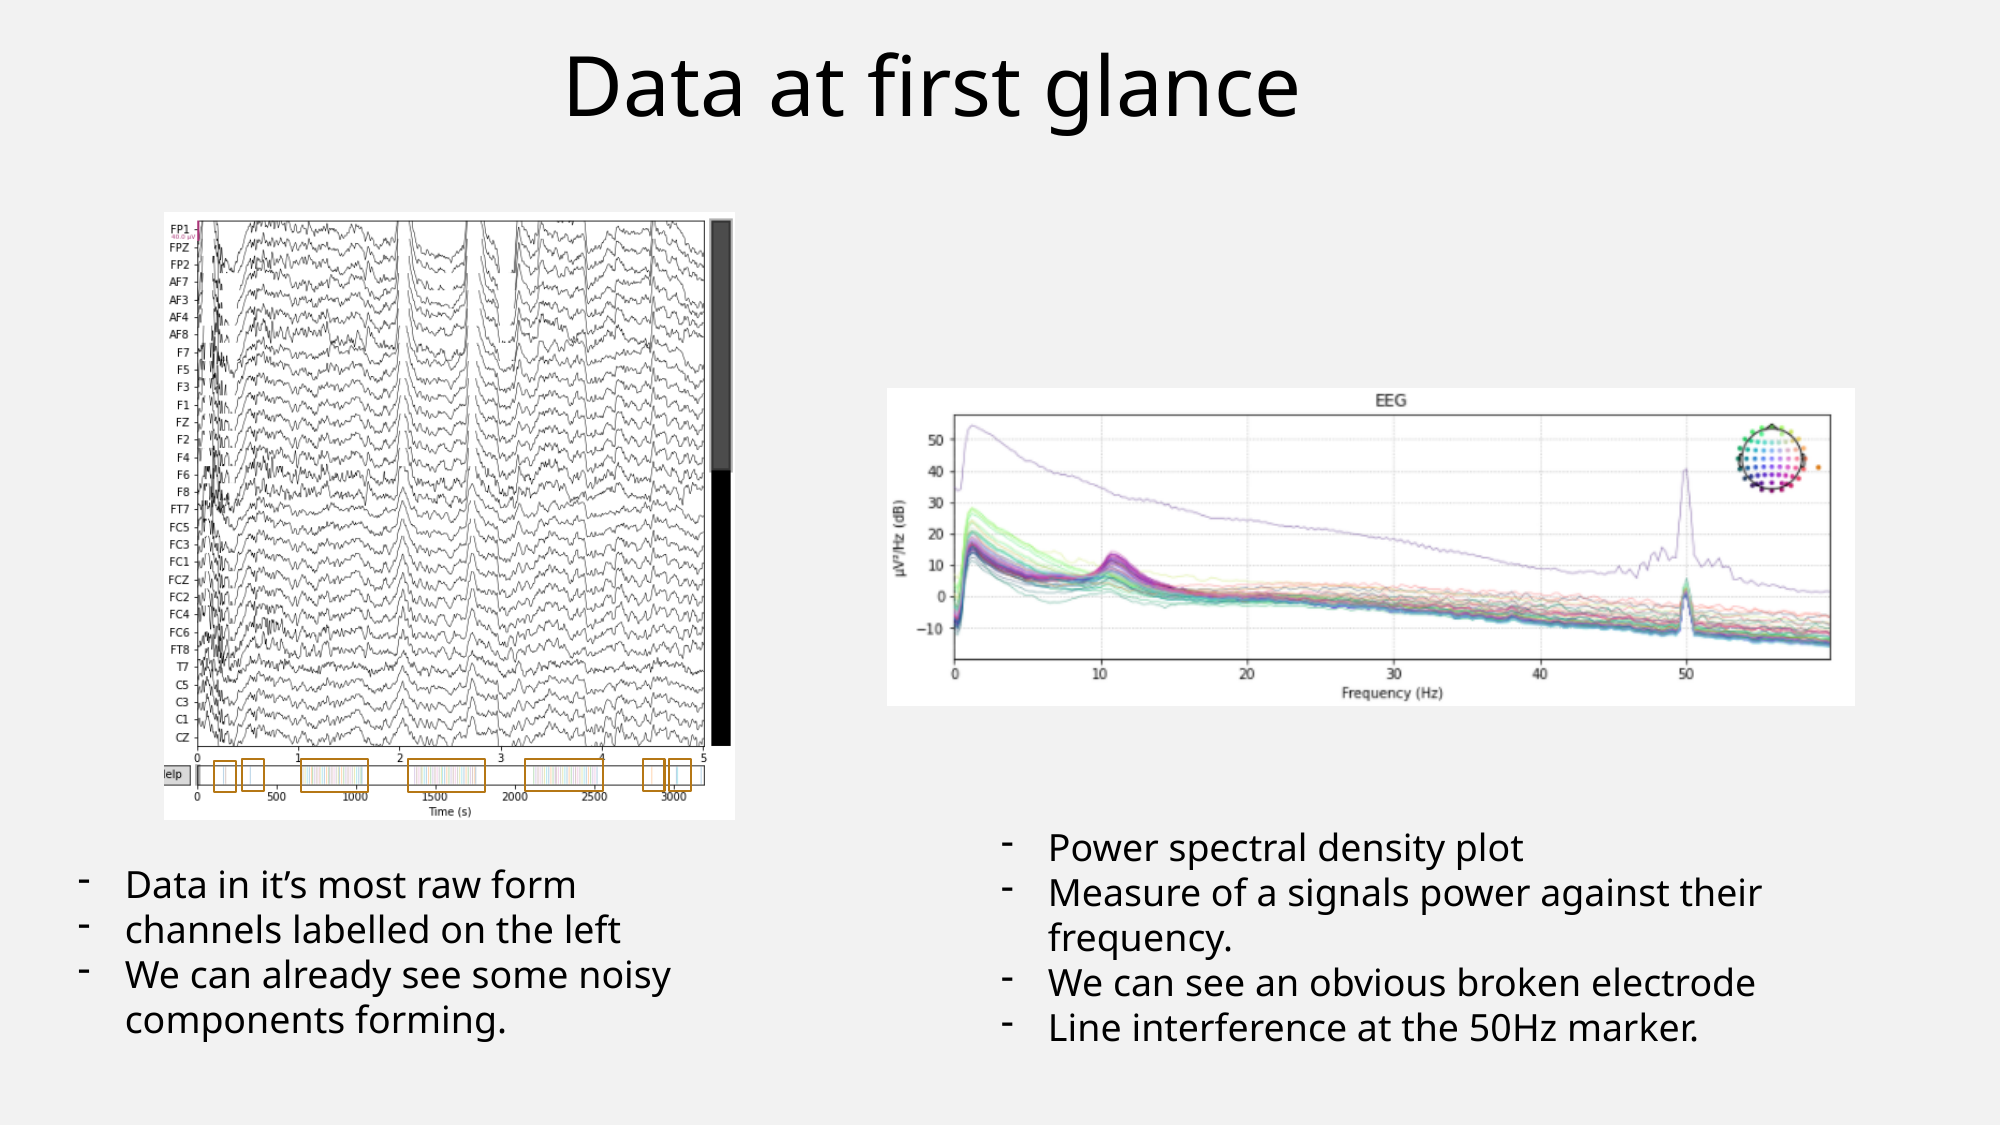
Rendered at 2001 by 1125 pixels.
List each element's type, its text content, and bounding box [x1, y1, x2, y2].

text_box Power spectral density plot Measure of a signals power against their frequency. We can see an obvious broken electrode Line interference at the 50Hz marker. [986, 816, 1917, 1057]
text_box Data in it’s most raw form channels labelled on the left We can already see some noisy components forming. [63, 853, 888, 1049]
picture [887, 388, 1855, 706]
text_box Data at first glance [547, 25, 1317, 141]
picture [164, 212, 735, 820]
